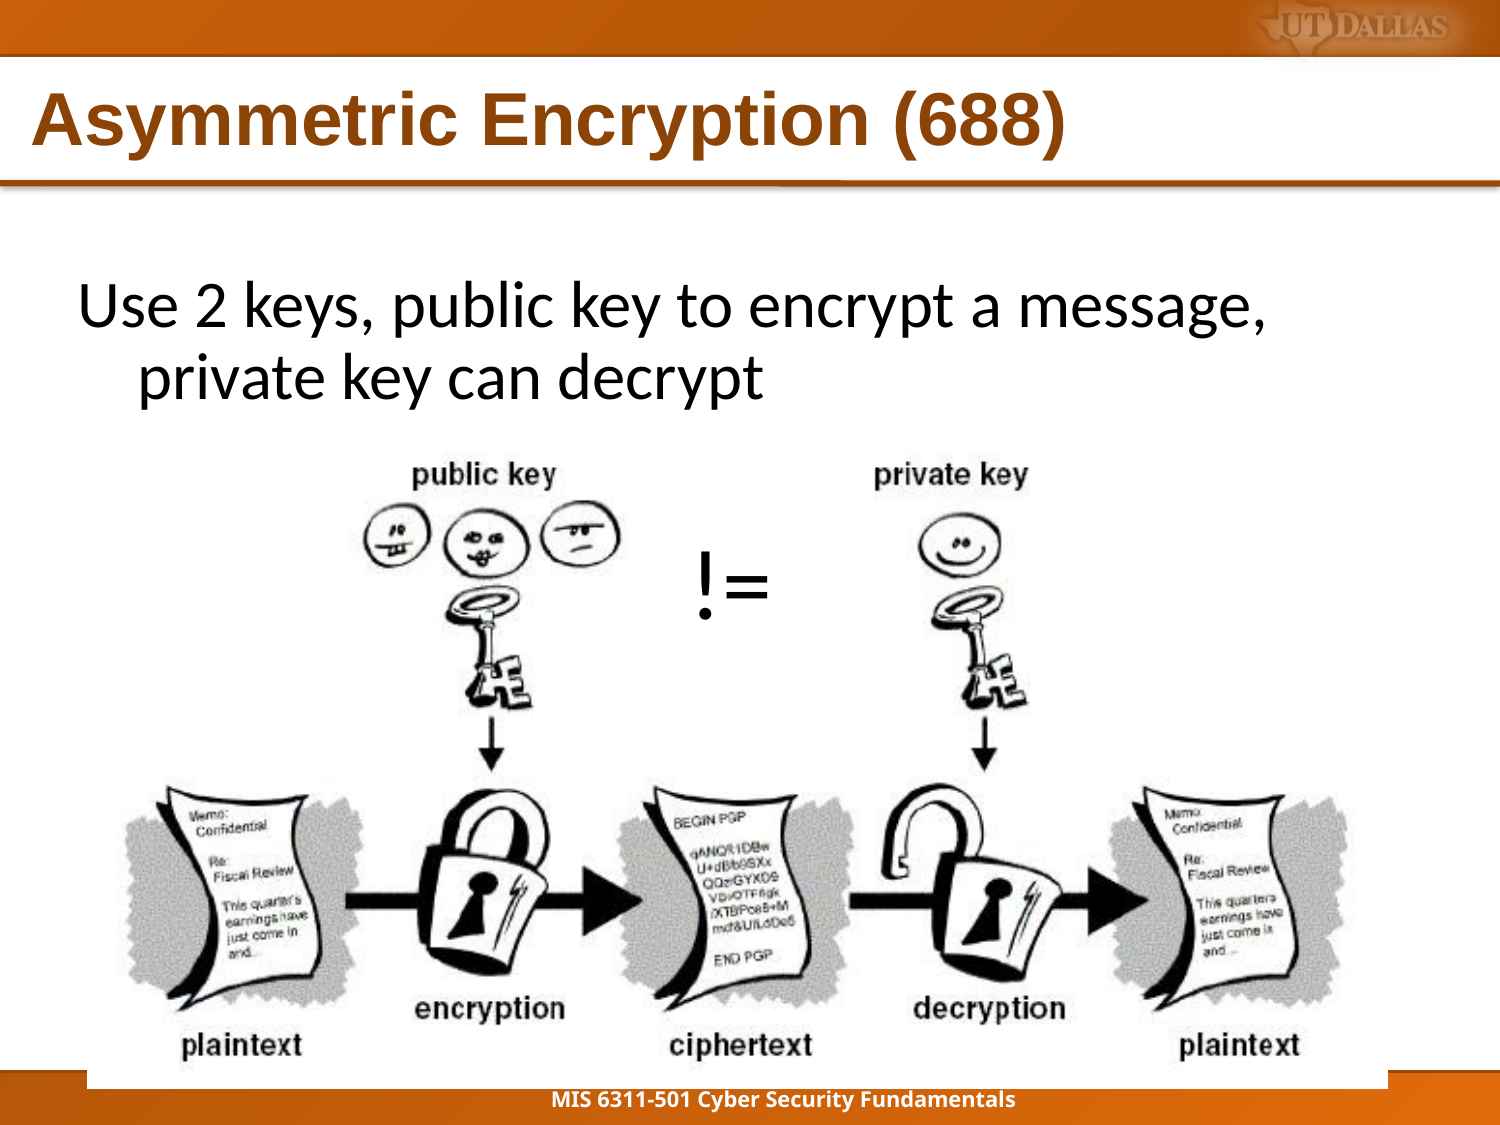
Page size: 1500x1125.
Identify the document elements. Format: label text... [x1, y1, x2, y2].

list Use 2 keys, public key to encrypt a message, private key can decrypt [62, 262, 1426, 426]
picture [1218, 0, 1500, 64]
title Asymmetric Encryption (688) [0, 64, 1500, 178]
picture [87, 437, 1388, 1089]
